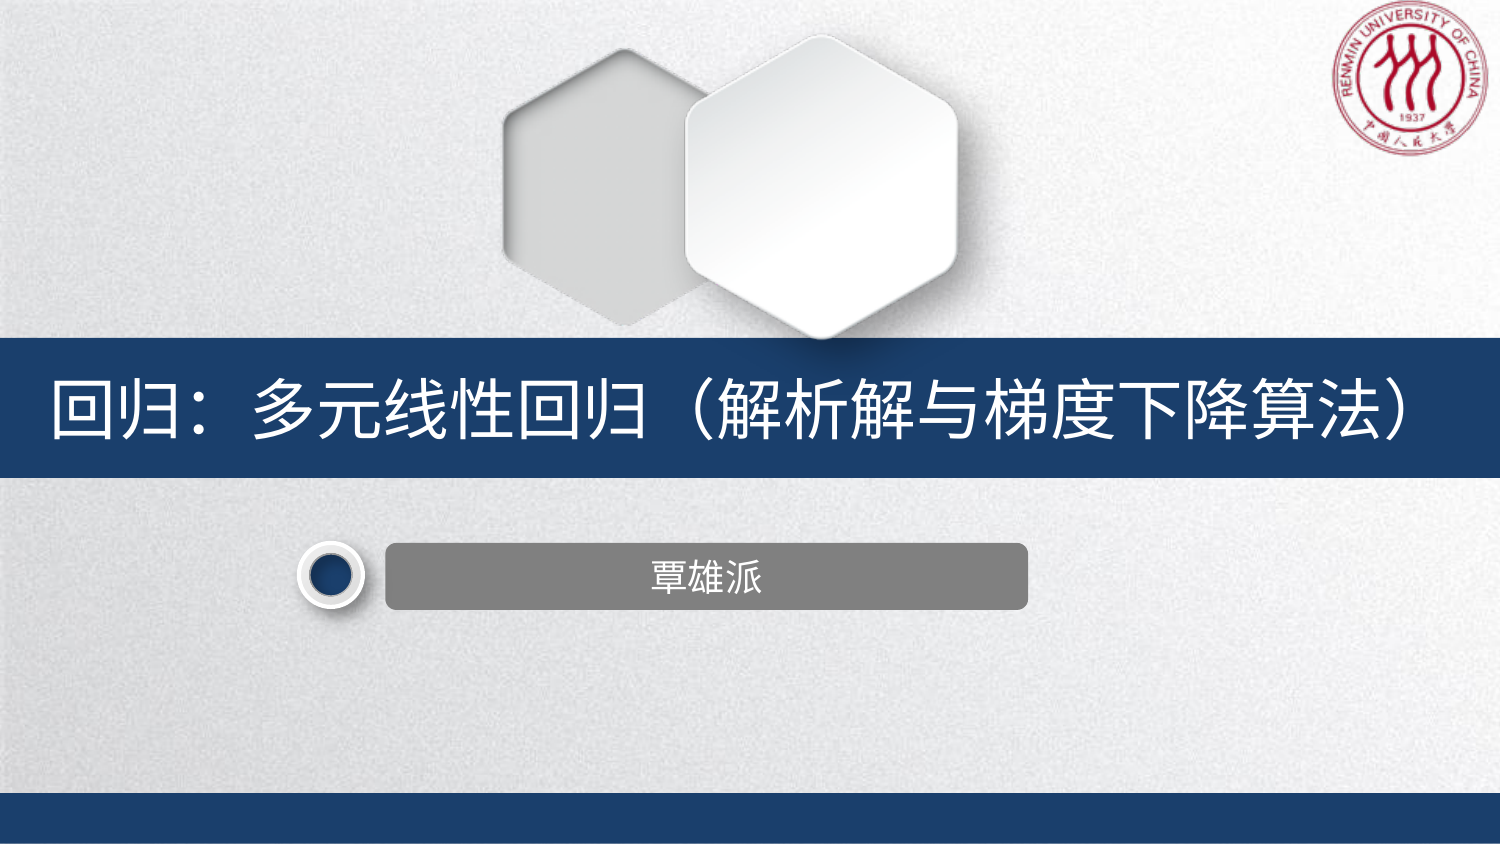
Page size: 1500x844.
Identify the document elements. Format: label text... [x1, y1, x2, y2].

picture [0, 480, 1500, 793]
picture [0, 0, 1500, 371]
text_box 回归：多元线性回归（解析解与梯度下降算法） [0, 336, 1500, 480]
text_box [298, 542, 364, 645]
text_box 覃雄派 [383, 540, 1031, 613]
